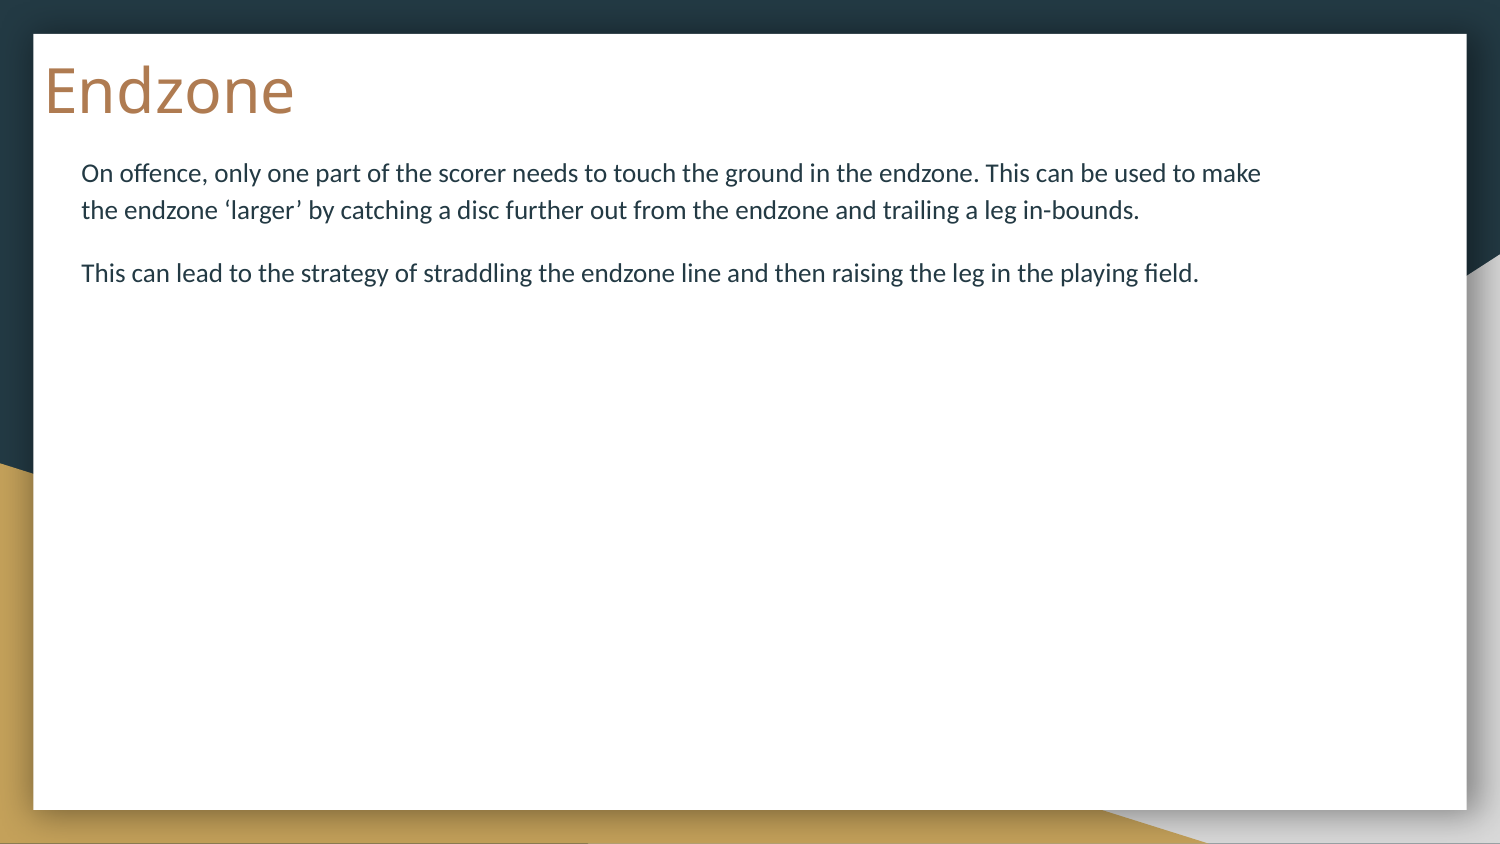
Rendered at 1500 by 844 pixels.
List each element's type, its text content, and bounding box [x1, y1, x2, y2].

title Endzone [28, 35, 1260, 193]
list On offence, only one part of the scorer needs to touch the ground in the endzone. This can be used to make the endzone ‘larger’ by catching a disc further out from the endzone and trailing a leg in-bounds. This can lead to the strategy of straddling the endzone line and then raising the leg in the playing field. [66, 135, 1298, 325]
